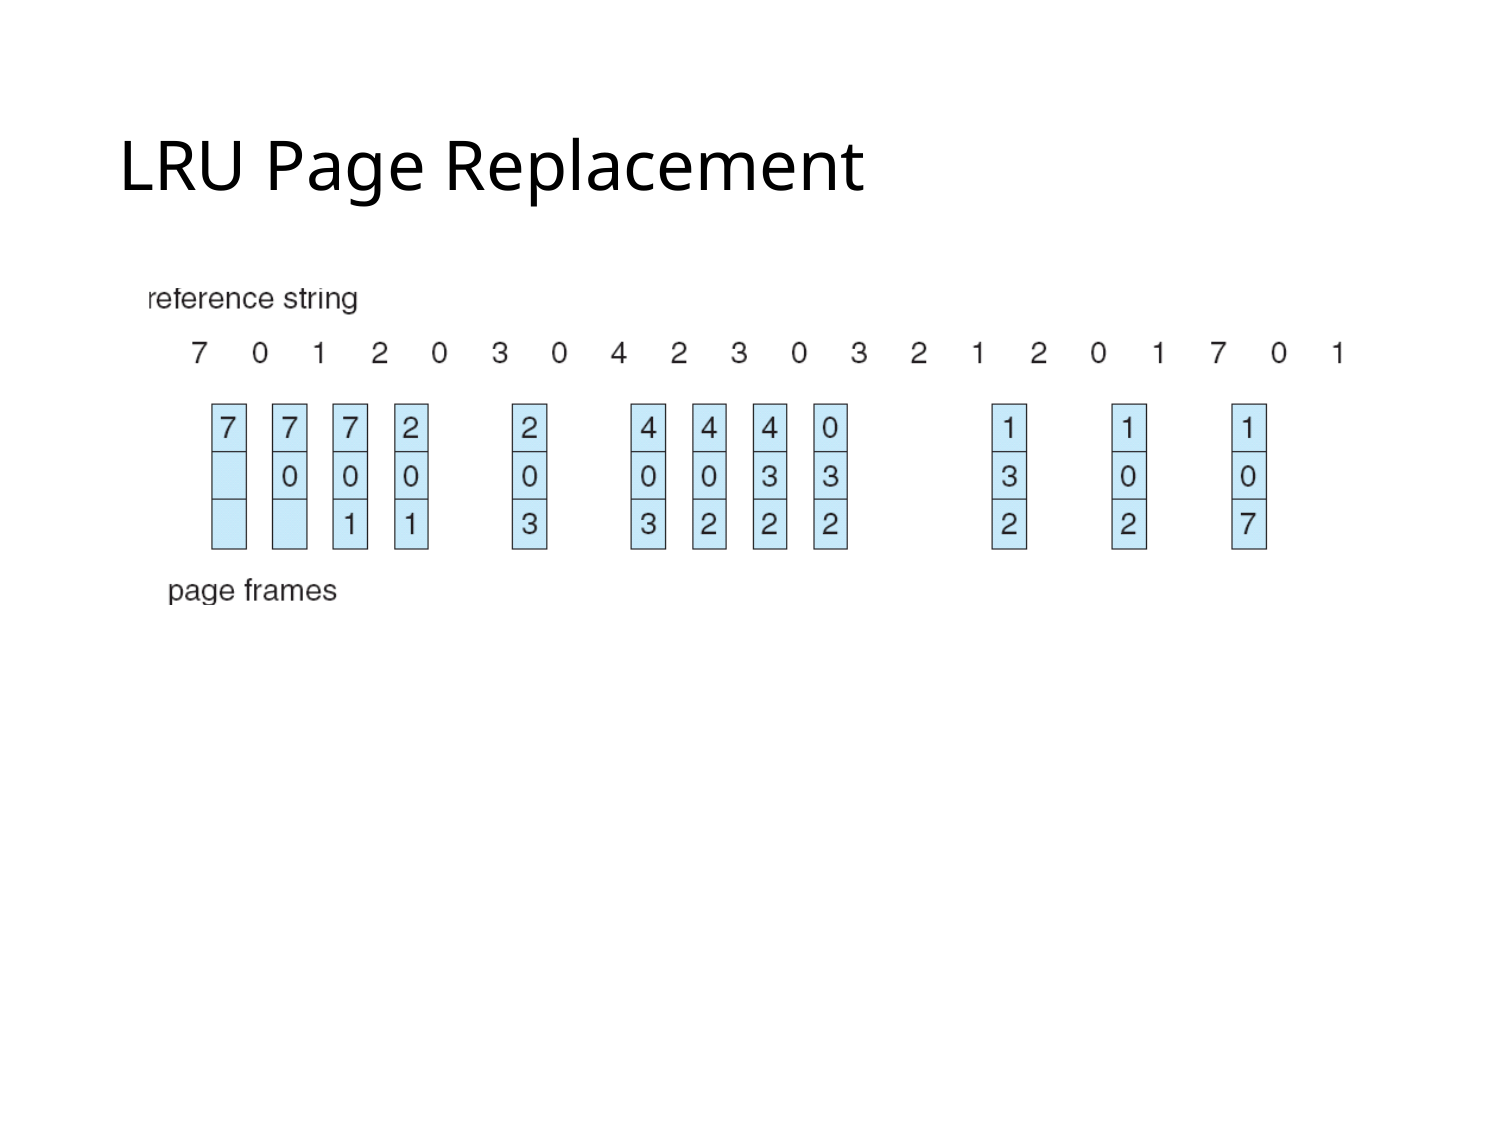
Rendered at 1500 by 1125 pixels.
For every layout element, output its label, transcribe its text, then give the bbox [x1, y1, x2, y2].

picture [149, 287, 1345, 605]
title LRU Page Replacement [103, 59, 1397, 278]
